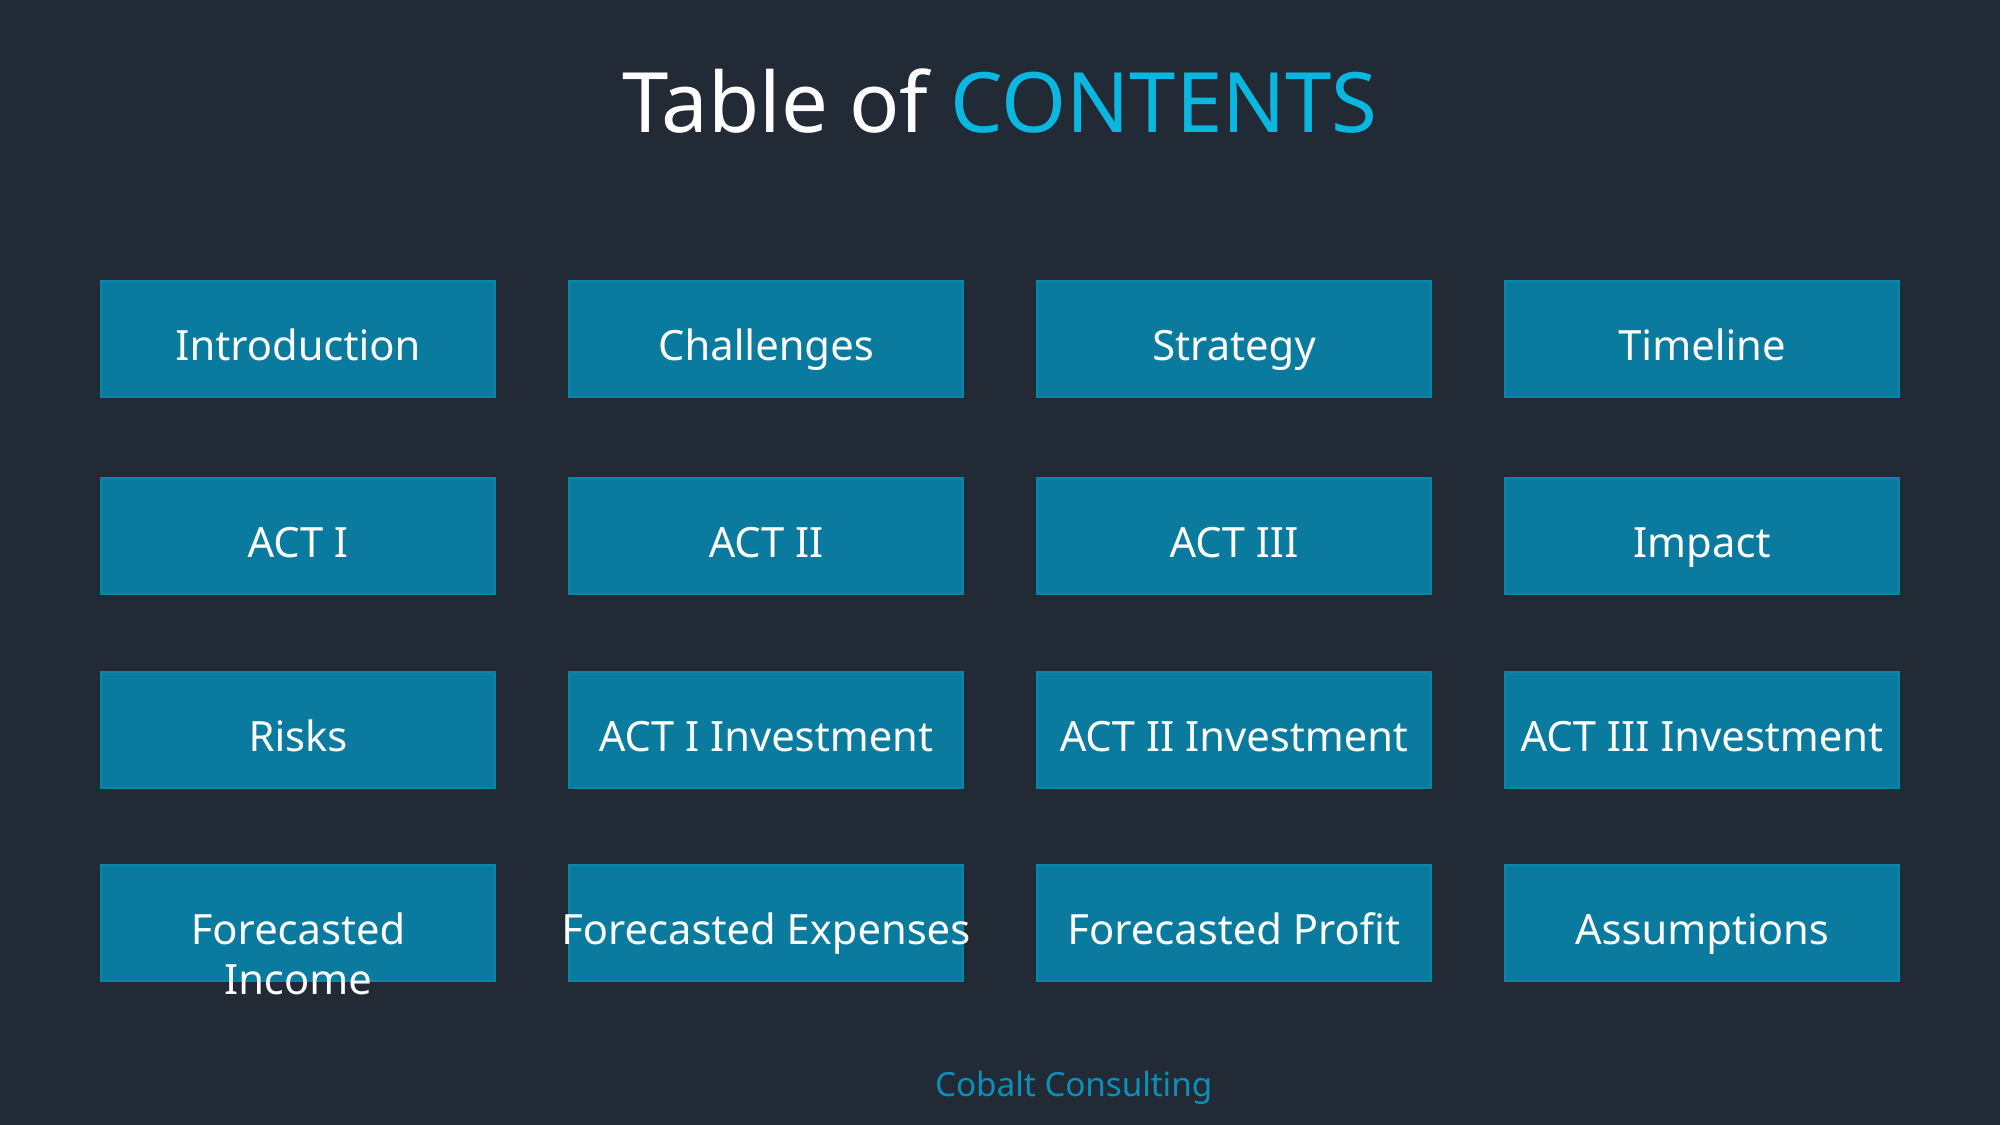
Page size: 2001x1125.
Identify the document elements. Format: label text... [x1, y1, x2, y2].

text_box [1504, 280, 1900, 398]
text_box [1504, 864, 1900, 981]
text_box Table of CONTENTS [546, 42, 1454, 157]
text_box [100, 864, 496, 981]
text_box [1504, 478, 1900, 595]
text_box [1036, 671, 1432, 788]
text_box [1036, 478, 1432, 595]
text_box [1036, 864, 1432, 981]
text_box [568, 280, 964, 398]
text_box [100, 478, 496, 595]
text_box Cobalt Consulting [770, 1055, 1228, 1111]
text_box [100, 671, 496, 788]
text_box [100, 280, 496, 398]
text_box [1504, 671, 1900, 788]
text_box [568, 671, 964, 788]
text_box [568, 478, 964, 595]
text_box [1036, 280, 1432, 398]
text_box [541, 864, 991, 981]
